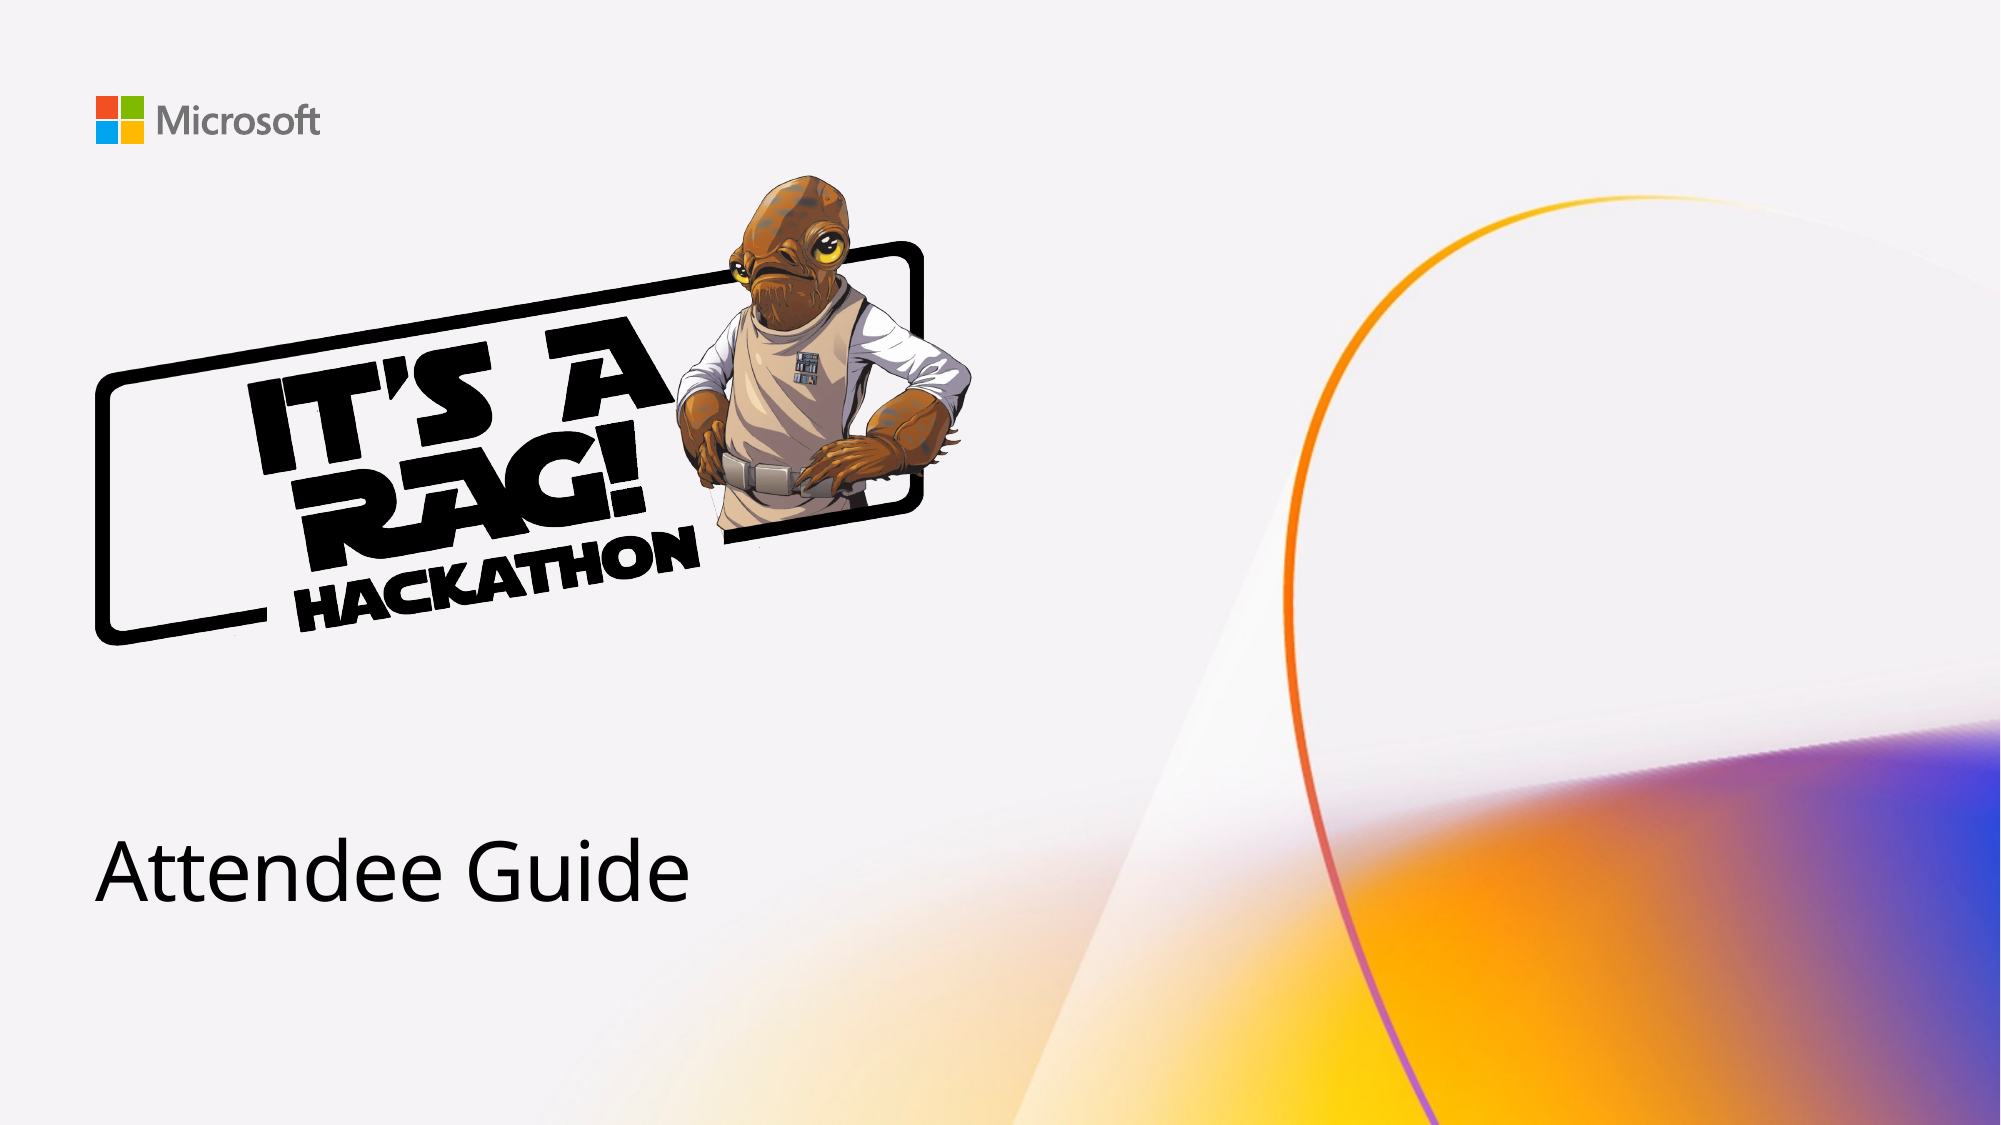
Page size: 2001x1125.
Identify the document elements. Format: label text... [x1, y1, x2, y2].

picture [0, 0, 2001, 1125]
title Attendee Guide [95, 817, 913, 919]
